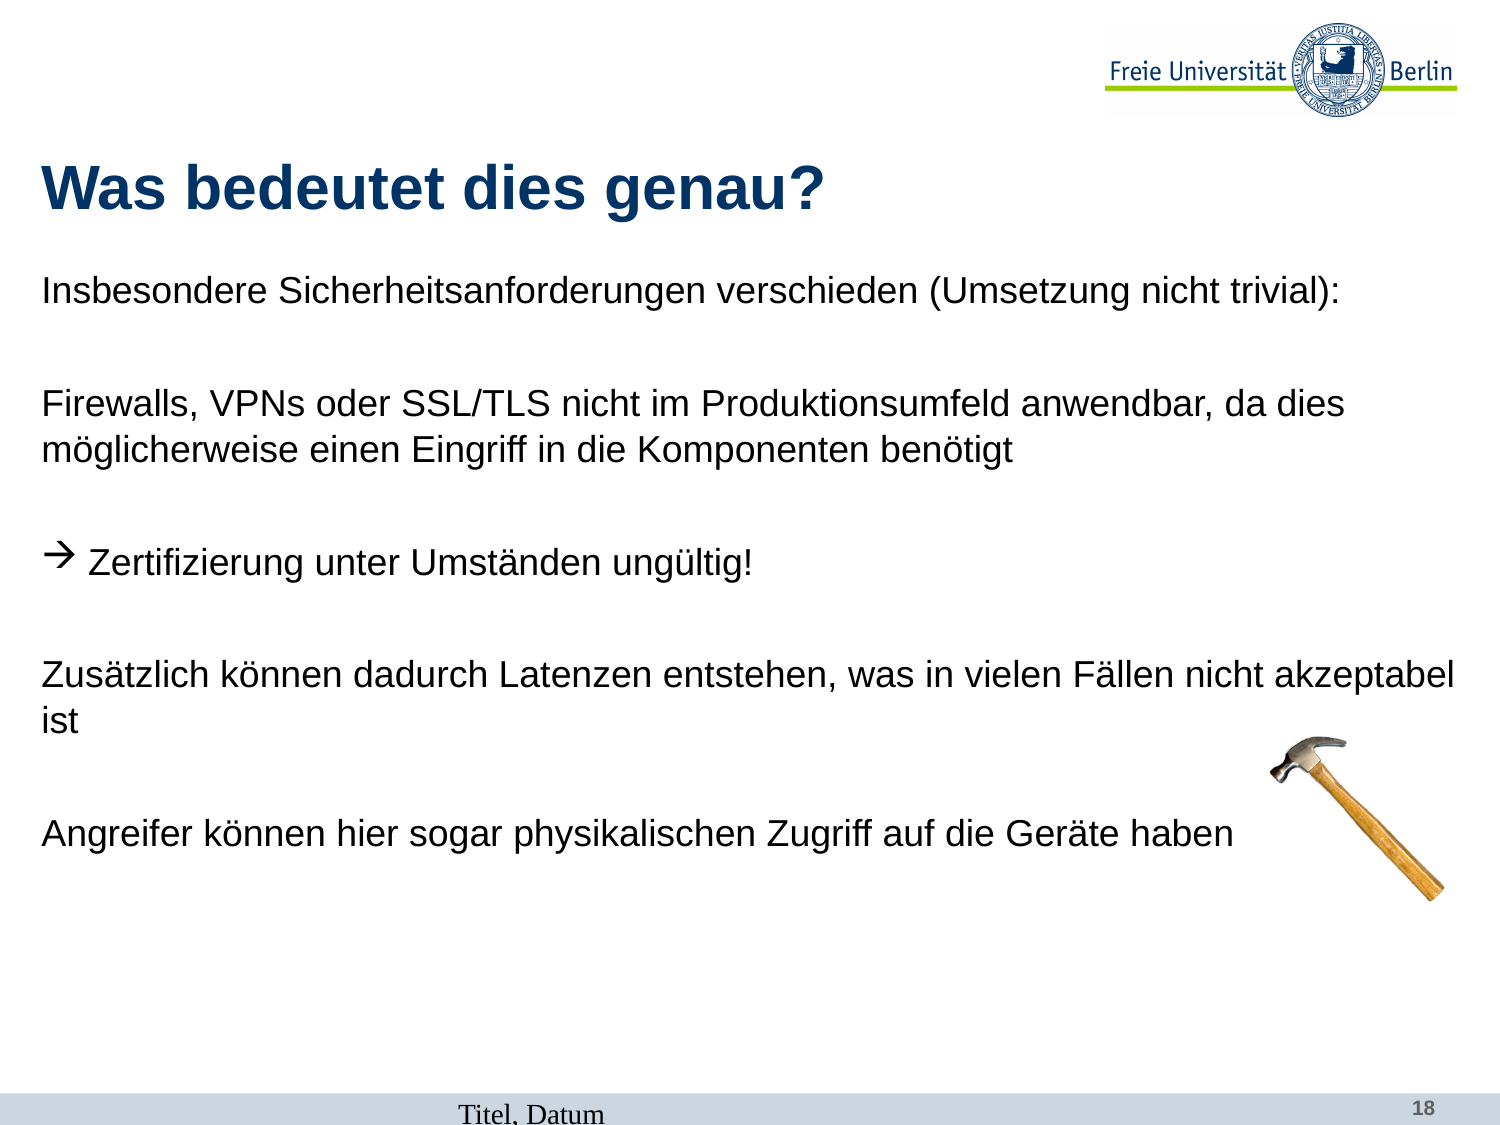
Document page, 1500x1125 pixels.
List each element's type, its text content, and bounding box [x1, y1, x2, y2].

list Insbesondere Sicherheitsanforderungen verschieden (Umsetzung nicht trivial): Firewalls, VPNs oder SSL/TLS nicht im Produktionsumfeld anwendbar, da dies möglicherweise einen Eingriff in die Komponenten benötigt Zertifizierung unter Umständen ungültig! Zusätzlich können dadurch Latenzen entstehen, was in vielen Fällen nicht akzeptabel ist Angreifer können hier sogar physikalischen Zugriff auf die Geräte haben [41, 265, 1459, 1064]
footer Titel, Datum [40, 1087, 1022, 1125]
title Was bedeutet dies genau? [41, 155, 1459, 226]
picture [1257, 720, 1460, 913]
picture [1105, 23, 1457, 117]
